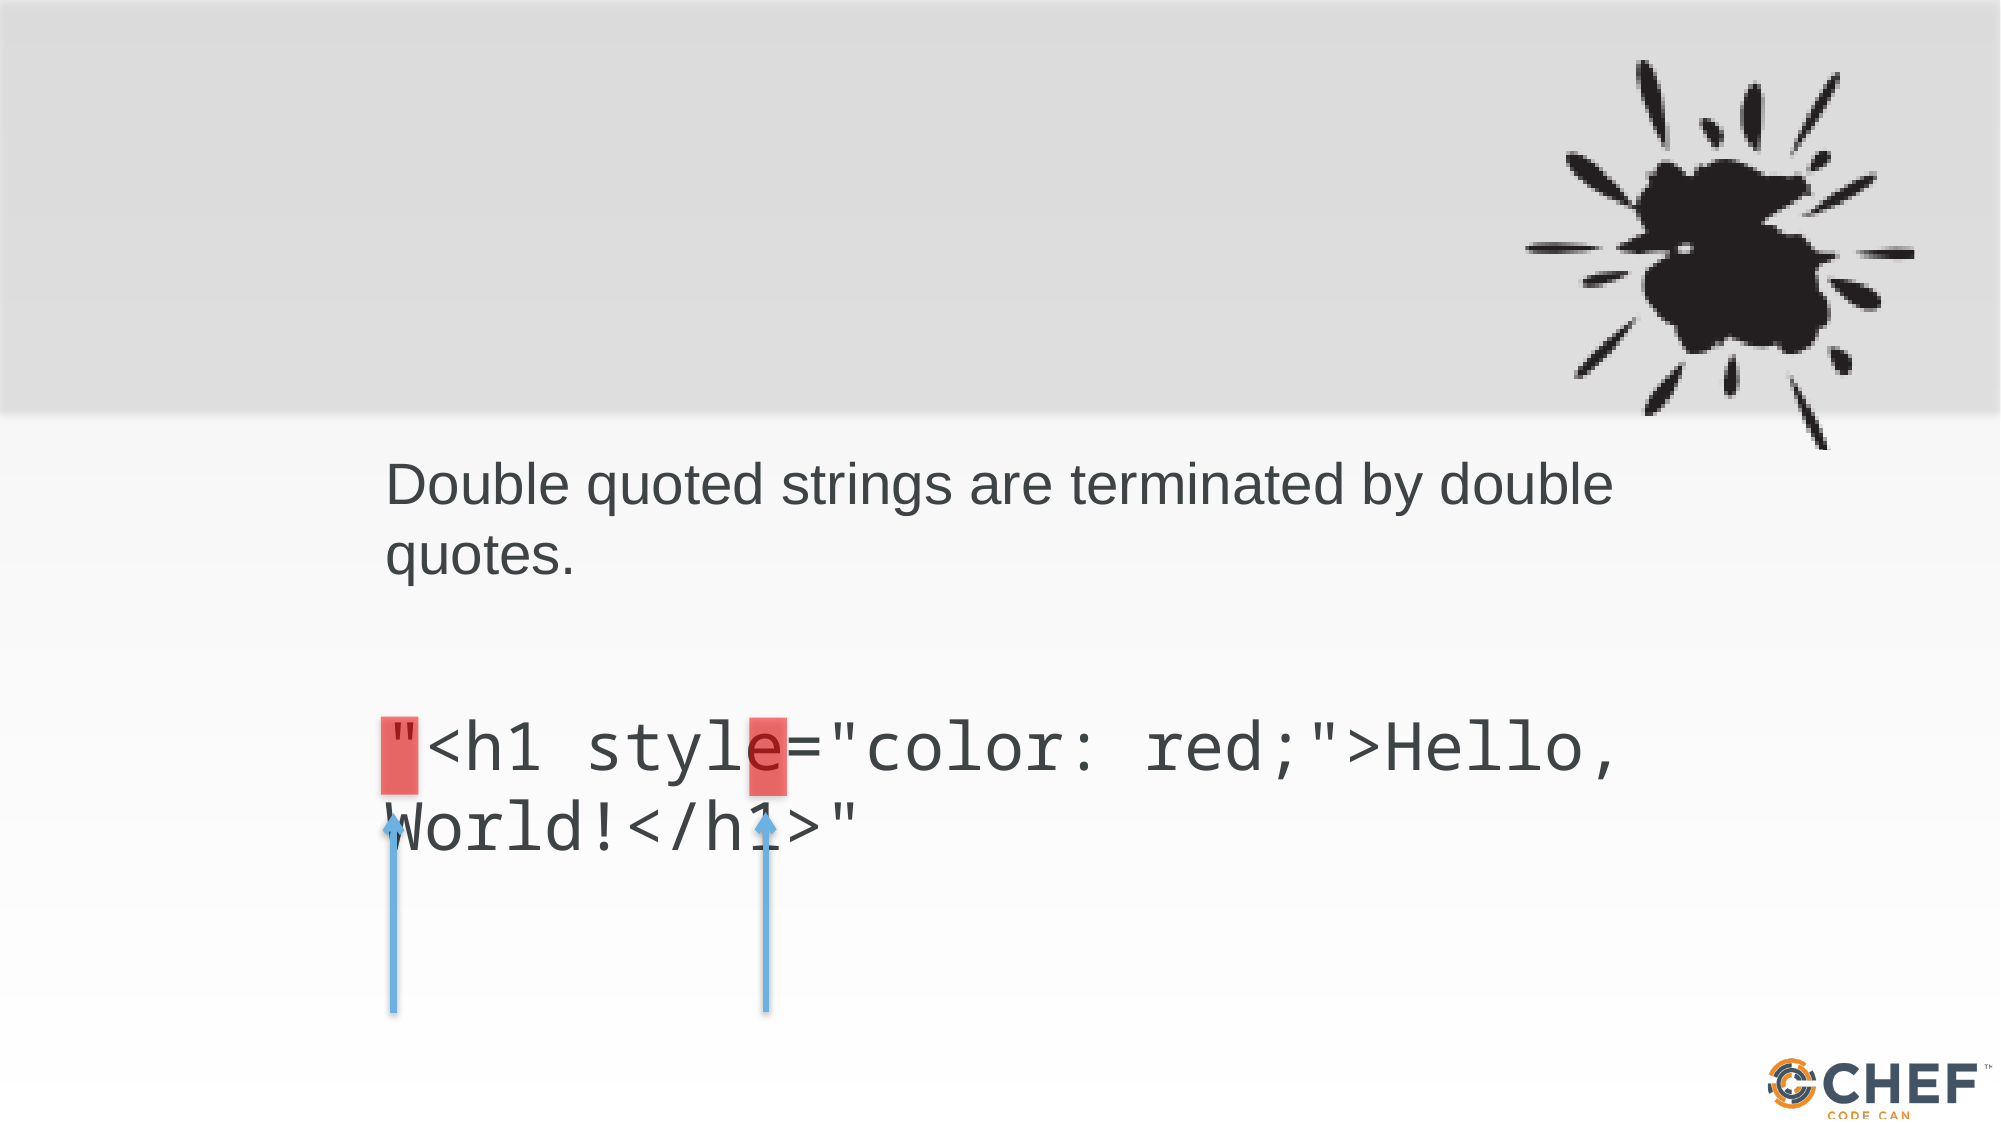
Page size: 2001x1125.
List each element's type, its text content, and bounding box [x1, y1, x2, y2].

text_box "<h1 style="color: red;">Hello, World!</h1>" [369, 688, 1916, 1007]
text_box [749, 717, 788, 797]
subtitle Double quoted strings are terminated by double quotes. [370, 431, 1721, 594]
text_box [380, 716, 419, 795]
